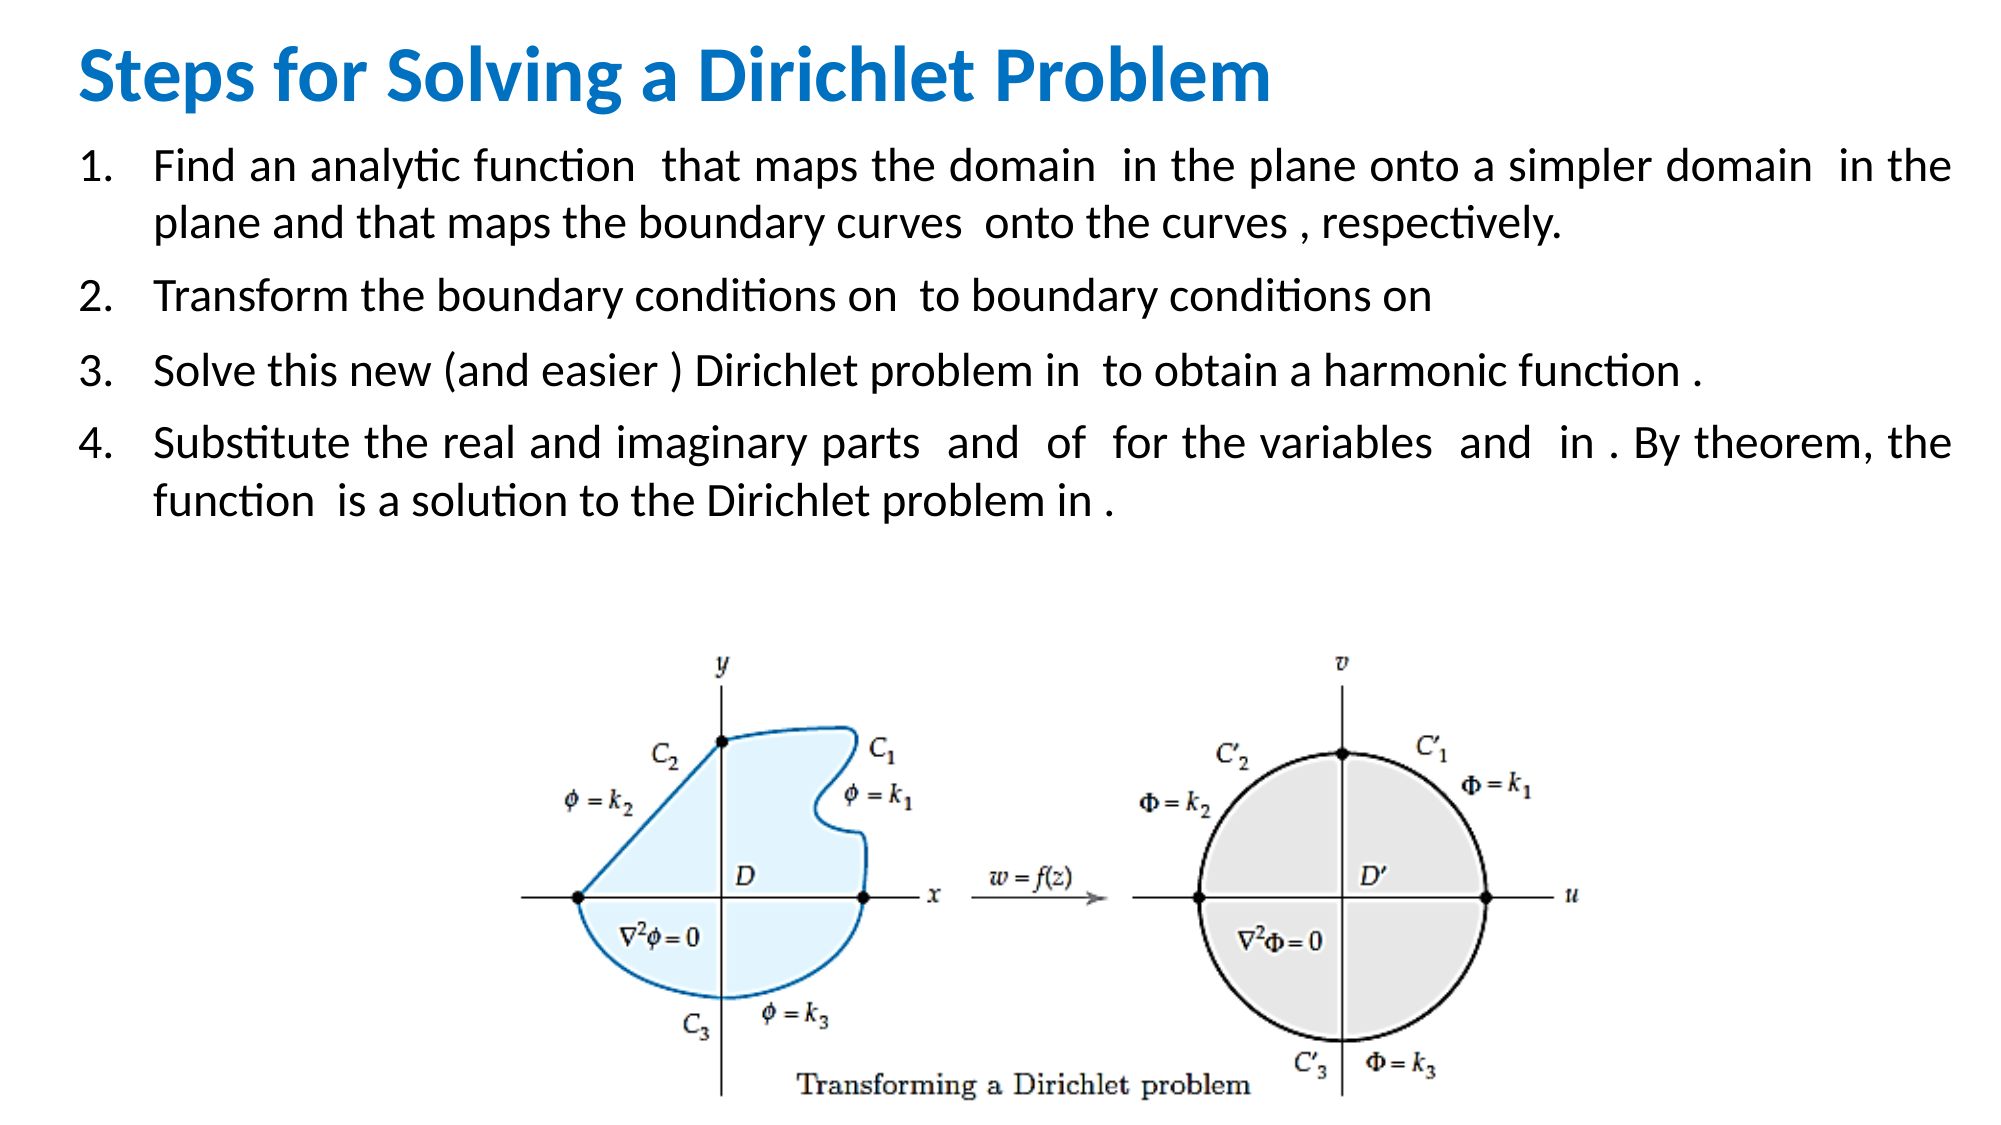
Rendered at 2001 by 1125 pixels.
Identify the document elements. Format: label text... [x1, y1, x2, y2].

text_box Steps for Solving a Dirichlet Problem [63, 15, 1956, 125]
picture [512, 640, 1588, 1111]
